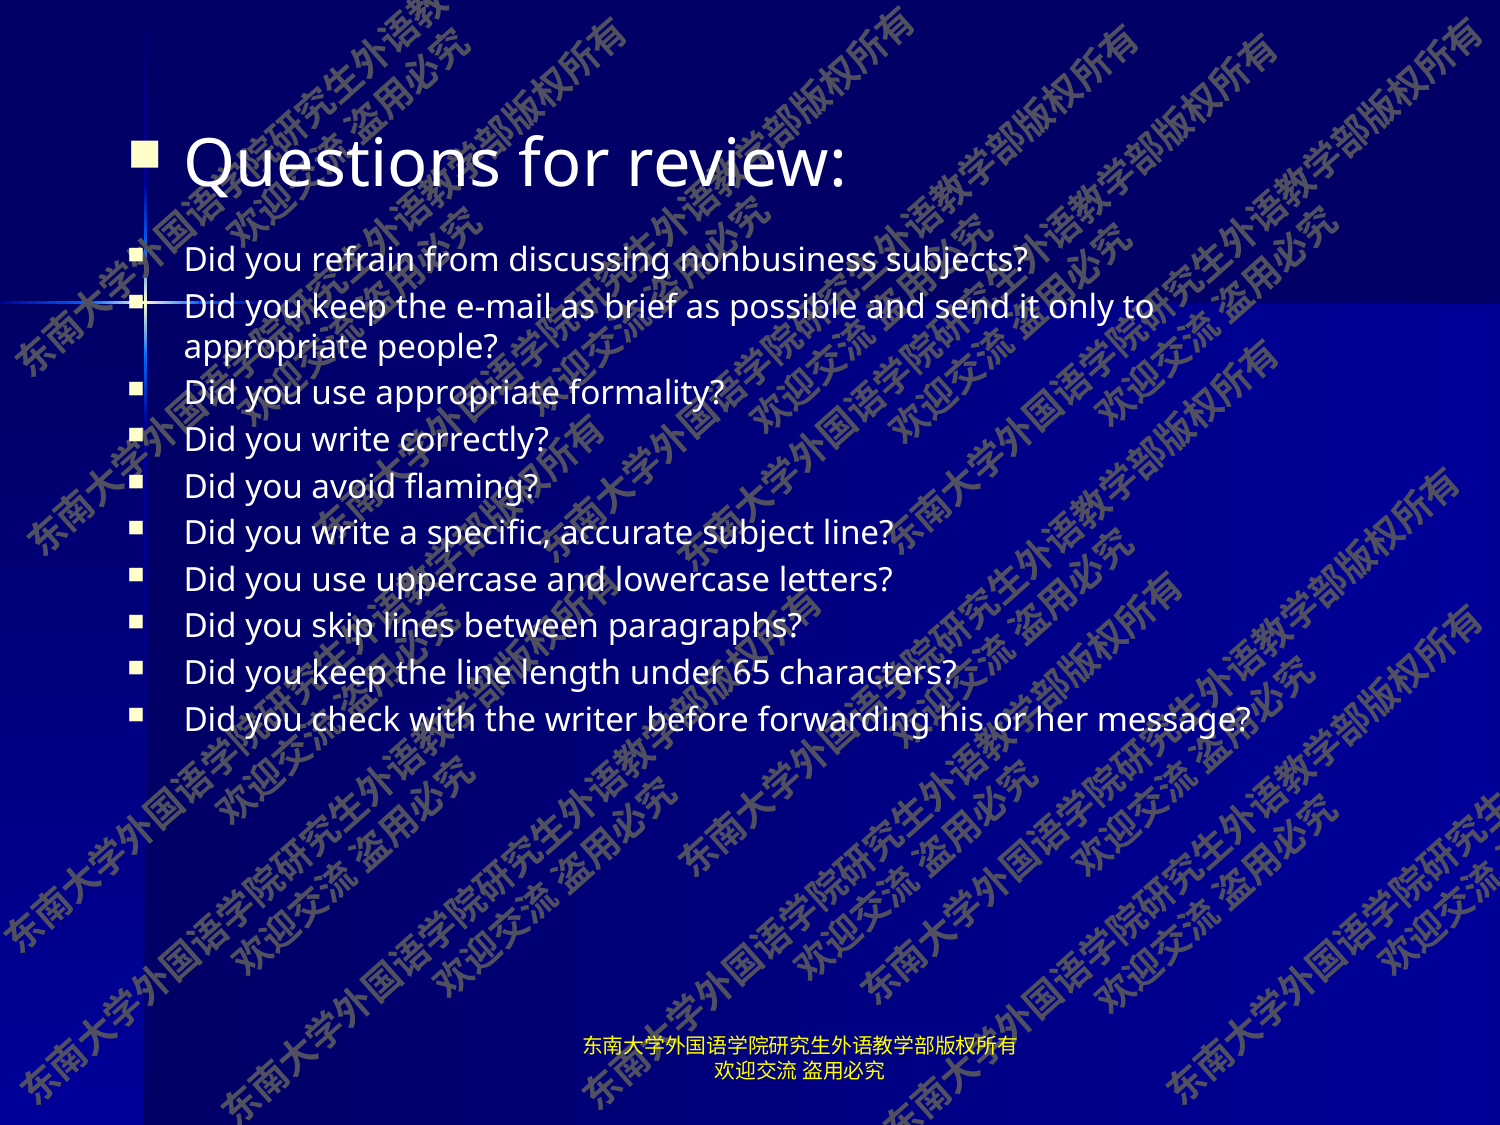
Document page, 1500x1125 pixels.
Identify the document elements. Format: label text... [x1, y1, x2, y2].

footer 东南大学外国语学院研究生外语教学部版权所有 欢迎交流 盗用必究 [562, 1024, 1038, 1101]
list Questions for review: Did you refrain from discussing nonbusiness subjects? Did you keep the e-mail as brief as possible and send it only to appropriate people? Did you use appropriate formality? Did you write correctly? Did you avoid flaming? Did you write a specific, accurate subject line? Did you use uppercase and lowercase letters? Did you skip lines between paragraphs? Did you keep the line length under 65 characters? Did you check with the writer before forwarding his or her message? [112, 112, 1351, 788]
